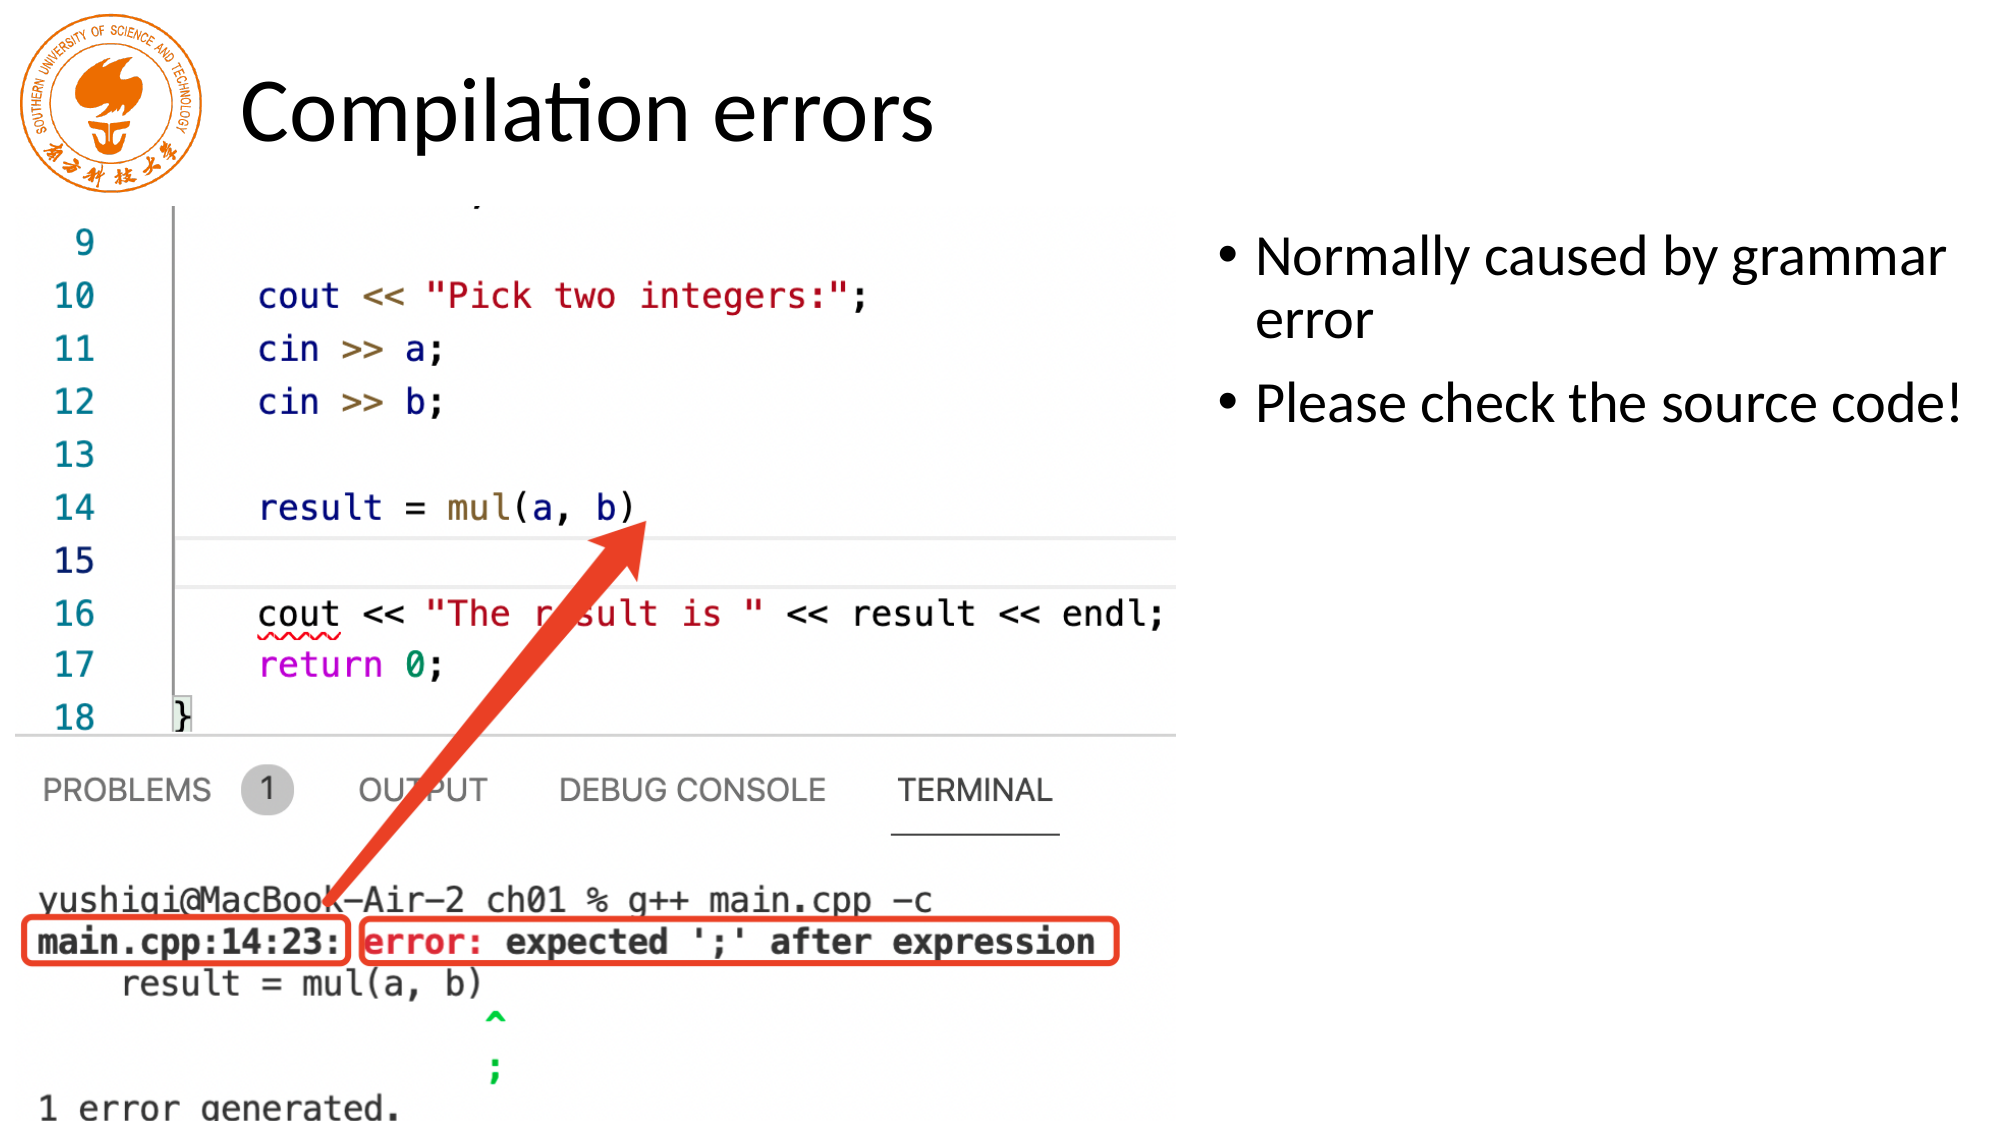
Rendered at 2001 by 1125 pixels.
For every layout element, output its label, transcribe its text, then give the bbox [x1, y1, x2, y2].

picture [15, 206, 1176, 1121]
picture [18, 11, 202, 194]
list Normally caused by grammar error Please check the source code! [1202, 217, 2000, 533]
title Compilation errors [225, 43, 1951, 181]
